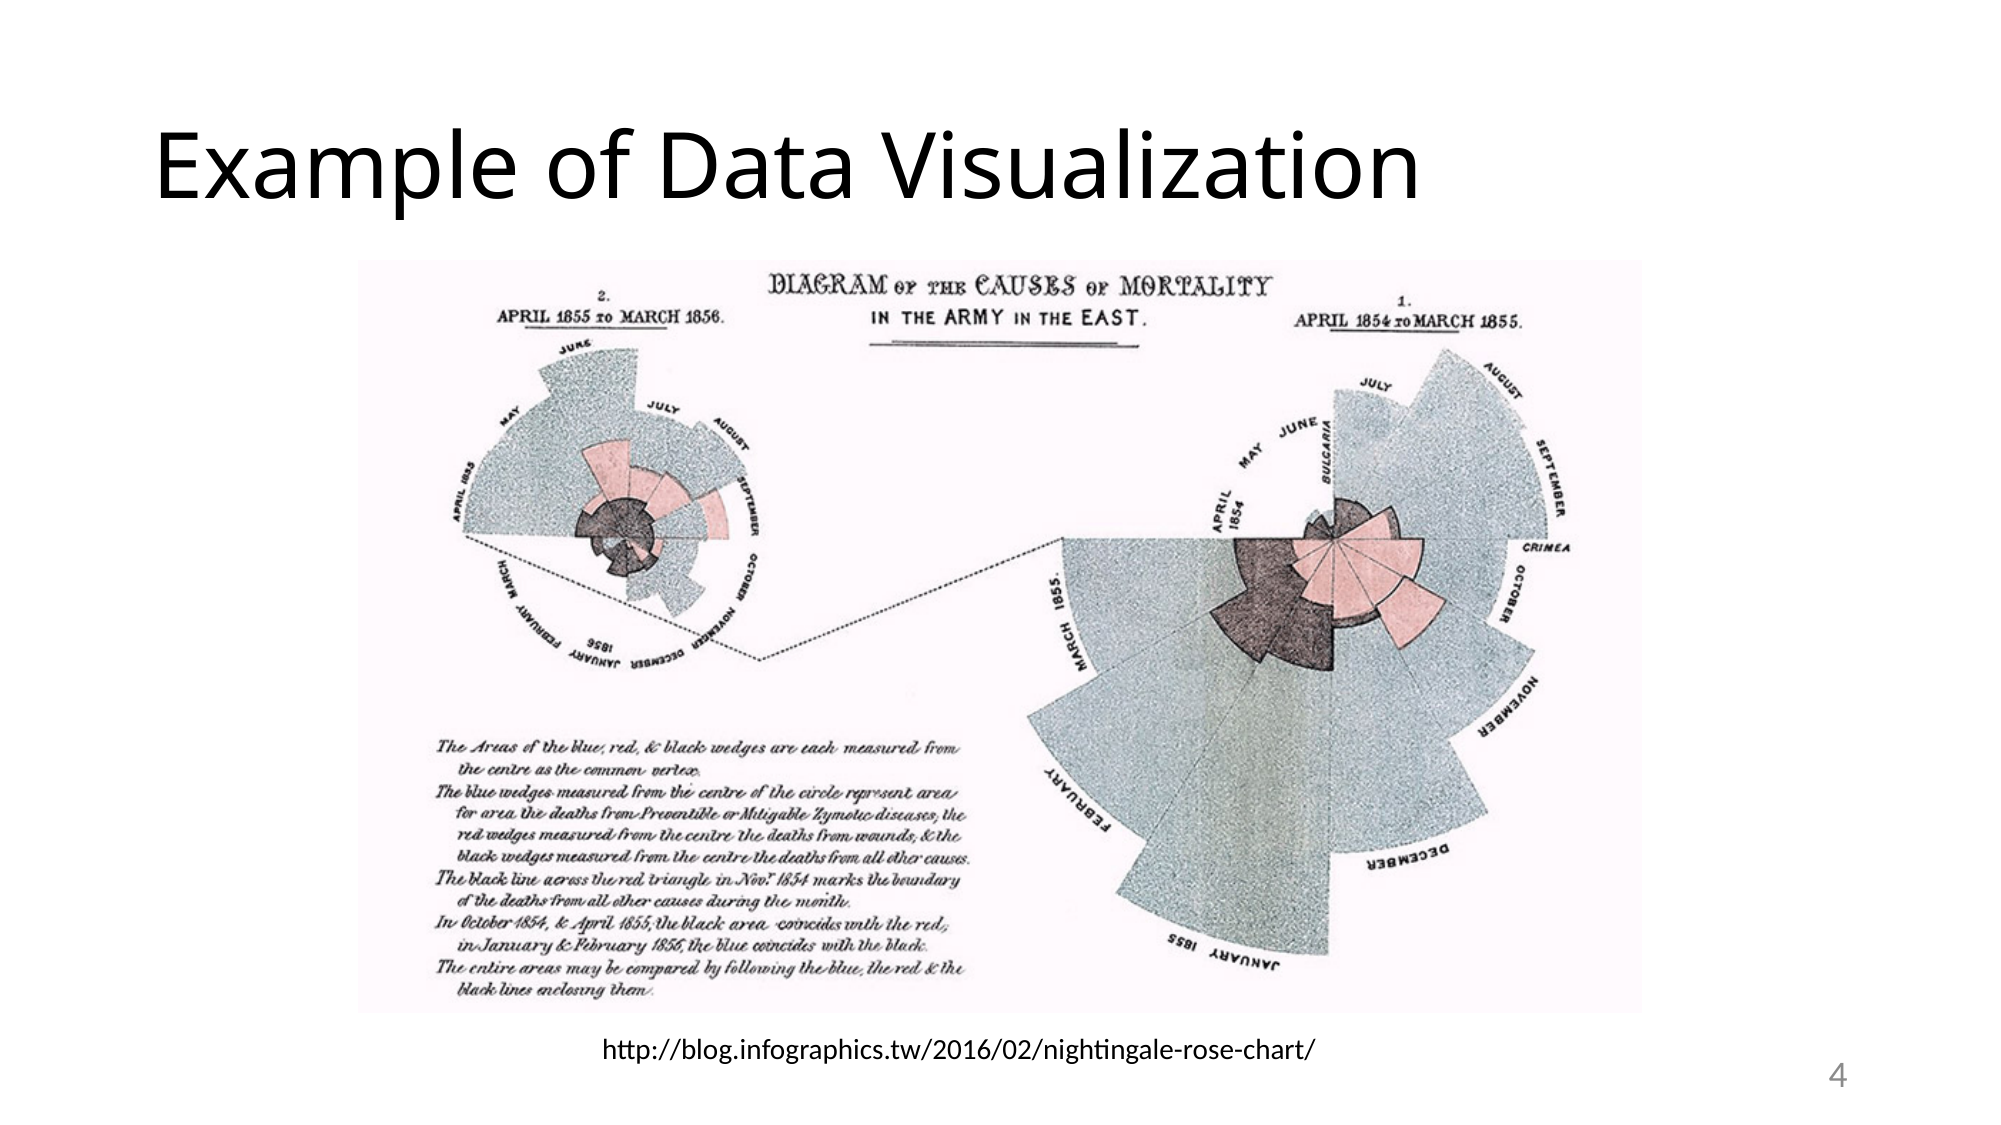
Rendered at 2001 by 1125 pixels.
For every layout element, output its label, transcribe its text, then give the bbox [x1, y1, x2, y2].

slide_number 4 [1412, 1042, 1863, 1103]
picture [358, 260, 1642, 1013]
text_box http://blog.infographics.tw/2016/02/nightingale-rose-chart/ [587, 1022, 1413, 1073]
title Example of Data Visualization [137, 59, 1863, 278]
